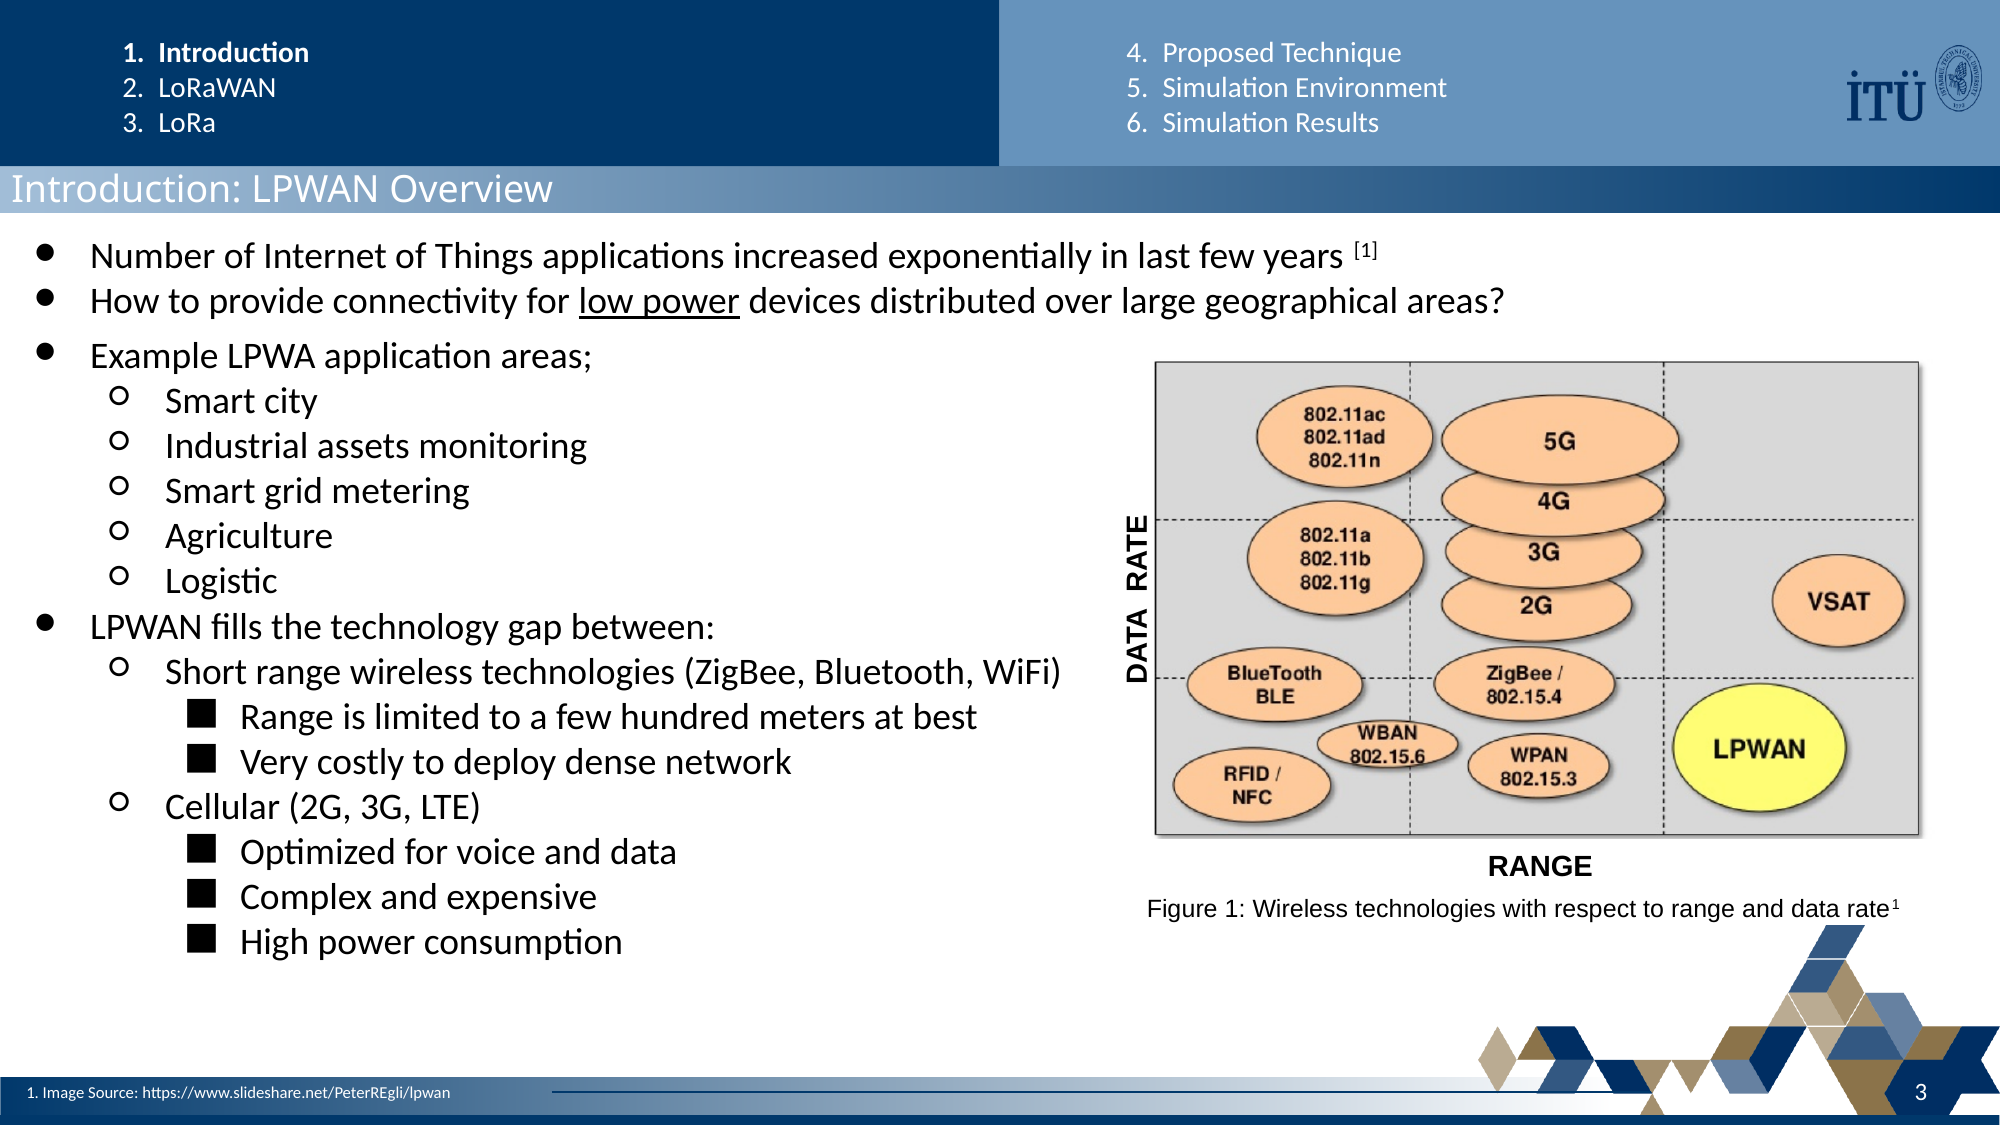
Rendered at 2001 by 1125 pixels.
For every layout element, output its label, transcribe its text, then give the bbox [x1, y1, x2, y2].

picture [1150, 354, 1936, 840]
text_box RANGE [1158, 848, 1923, 881]
list 1. Image Source: https://www.slideshare.net/PeterREgli/lpwan [11, 1076, 596, 1125]
text_box Example LPWA application areas; Smart city Industrial assets monitoring Smart grid metering Agriculture Logistic [0, 315, 1087, 586]
text_box Figure 1: Wireless technologies with respect to range and data rate1 [1159, 877, 1927, 961]
text_box Proposed Technique Simulation Environment Simulation Results [1015, 25, 1842, 133]
list Introduction: LPWAN Overview [11, 162, 1992, 212]
text_box Number of Internet of Things applications increased exponentially in last few years [1] How to provide connectivity for low power devices distributed over large geographical areas? [0, 223, 1980, 333]
text_box DATA RATE [1102, 366, 1145, 834]
slide_number 3 [1880, 1059, 1962, 1122]
text_box Introduction LoRaWAN LoRa [11, 25, 901, 133]
picture [1478, 925, 2000, 1115]
text_box LPWAN fills the technology gap between: Short range wireless technologies (ZigBee, Bluetooth, WiFi) Range is limited to a few hundred meters at best Very costly to deploy dense network Cellular (2G, 3G, LTE) Optimized for voice and data Complex and expensive High power consumption [0, 586, 1159, 982]
picture [1847, 45, 1982, 121]
